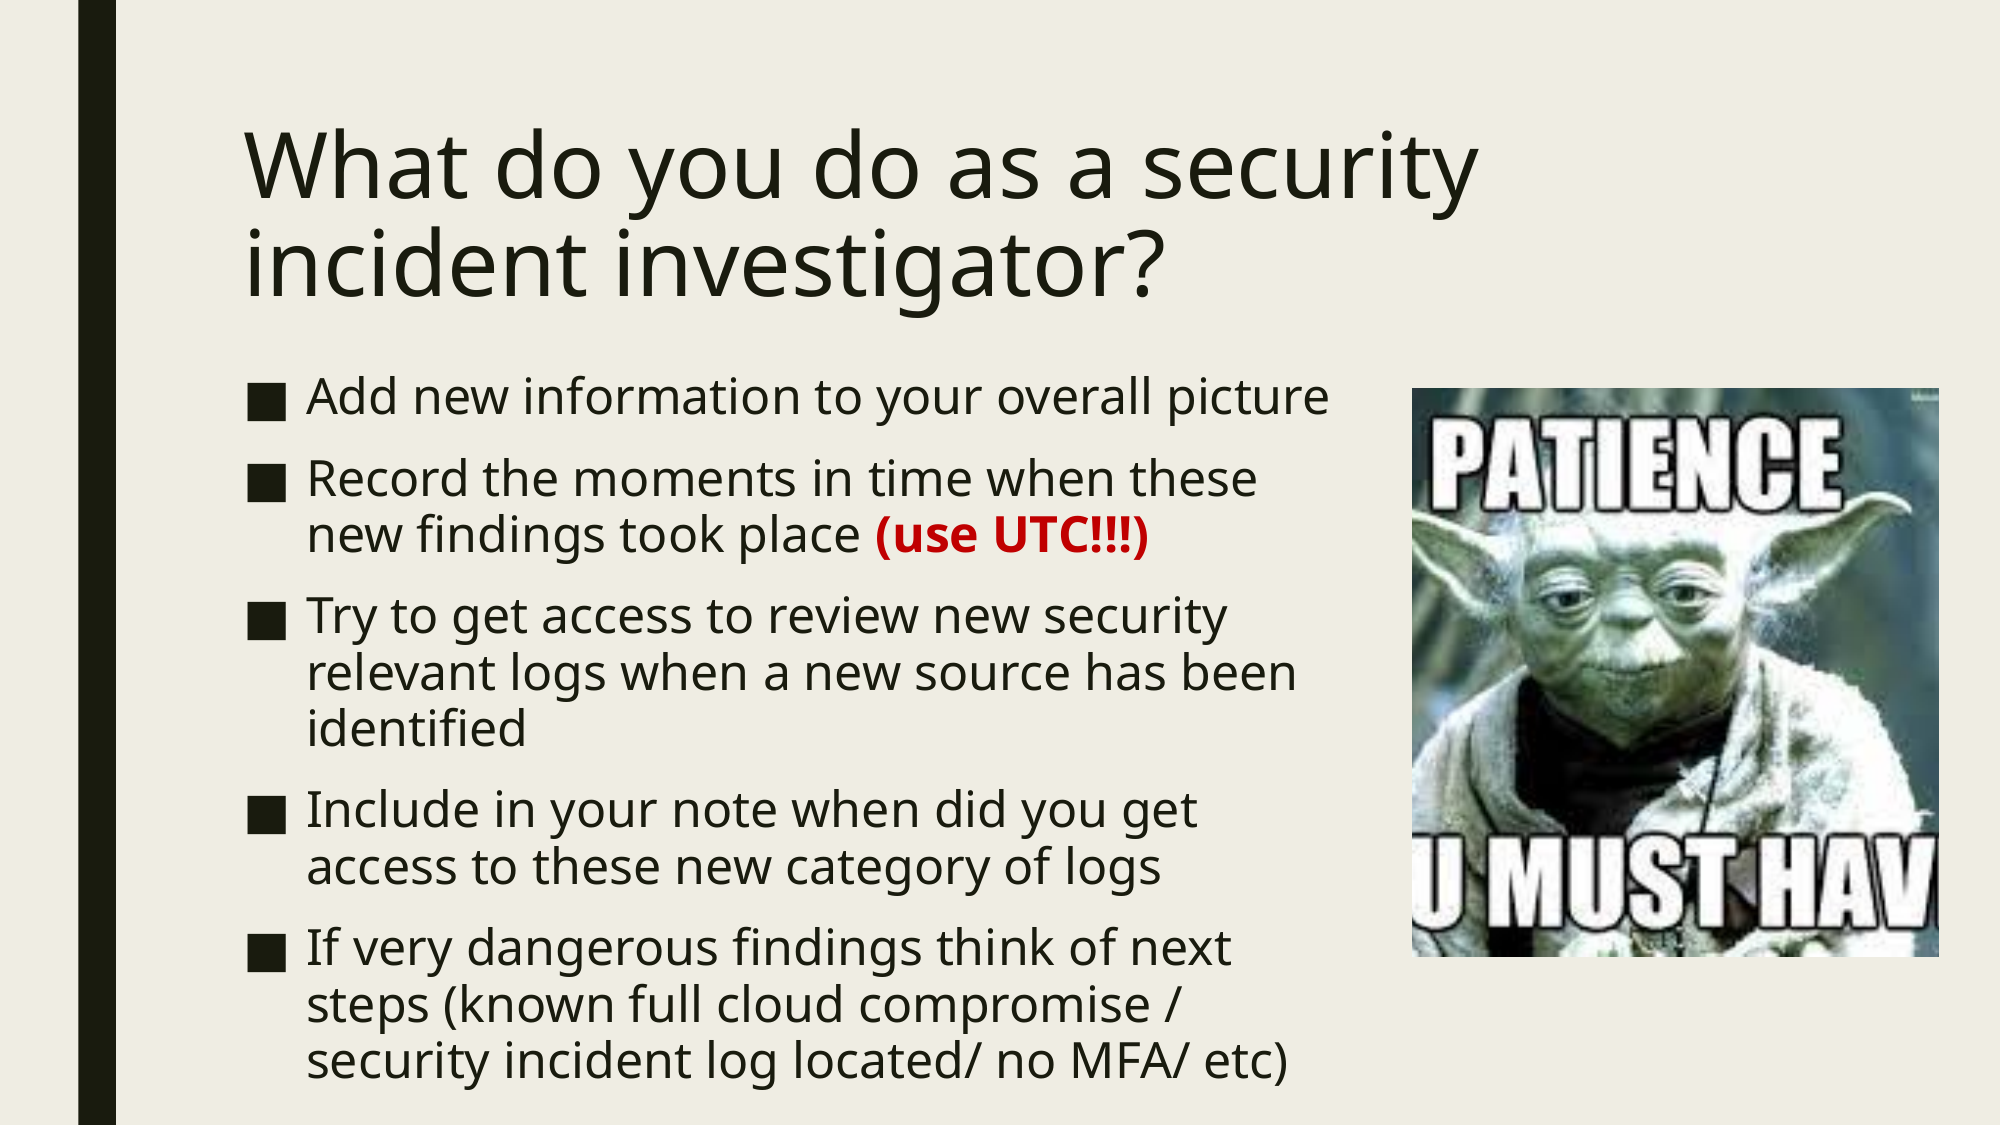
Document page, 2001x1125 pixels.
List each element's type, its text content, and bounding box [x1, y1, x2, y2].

list Add new information to your overall picture Record the moments in time when these new findings took place (use UTC!!!) Try to get access to review new security relevant logs when a new source has been identified Include in your note when did you get access to these new category of logs If very dangerous findings think of next steps (known full cloud compromise / security incident log located/ no MFA/ etc) [228, 361, 1349, 1045]
title What do you do as a security incident investigator? [228, 112, 1850, 357]
picture [1412, 387, 1939, 957]
